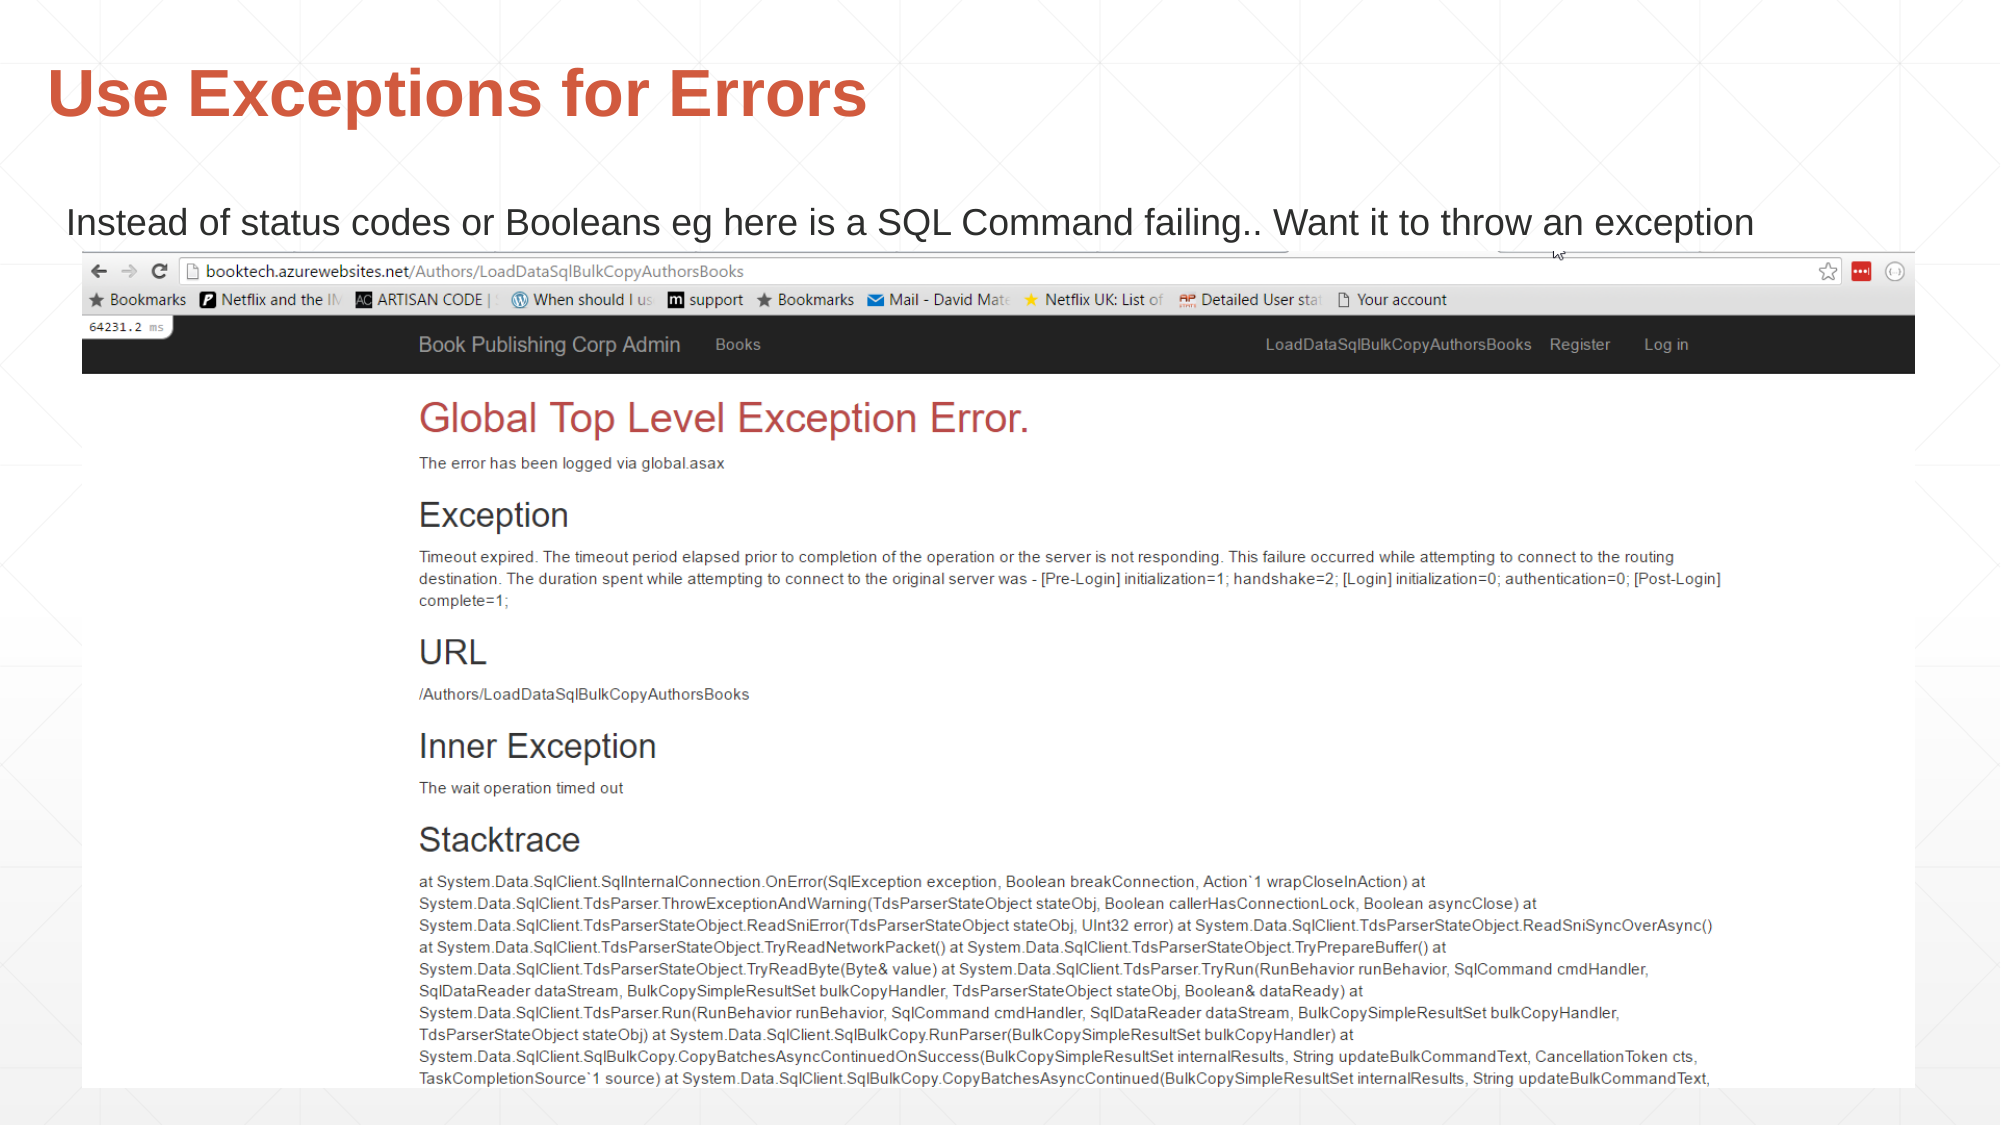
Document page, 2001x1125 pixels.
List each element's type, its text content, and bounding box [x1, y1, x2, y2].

picture [82, 251, 1915, 1088]
text_box Instead of status codes or Booleans eg here is a SQL Command failing.. Want it to throw an exception [51, 190, 1792, 251]
title Use Exceptions for Errors [32, 13, 1608, 139]
